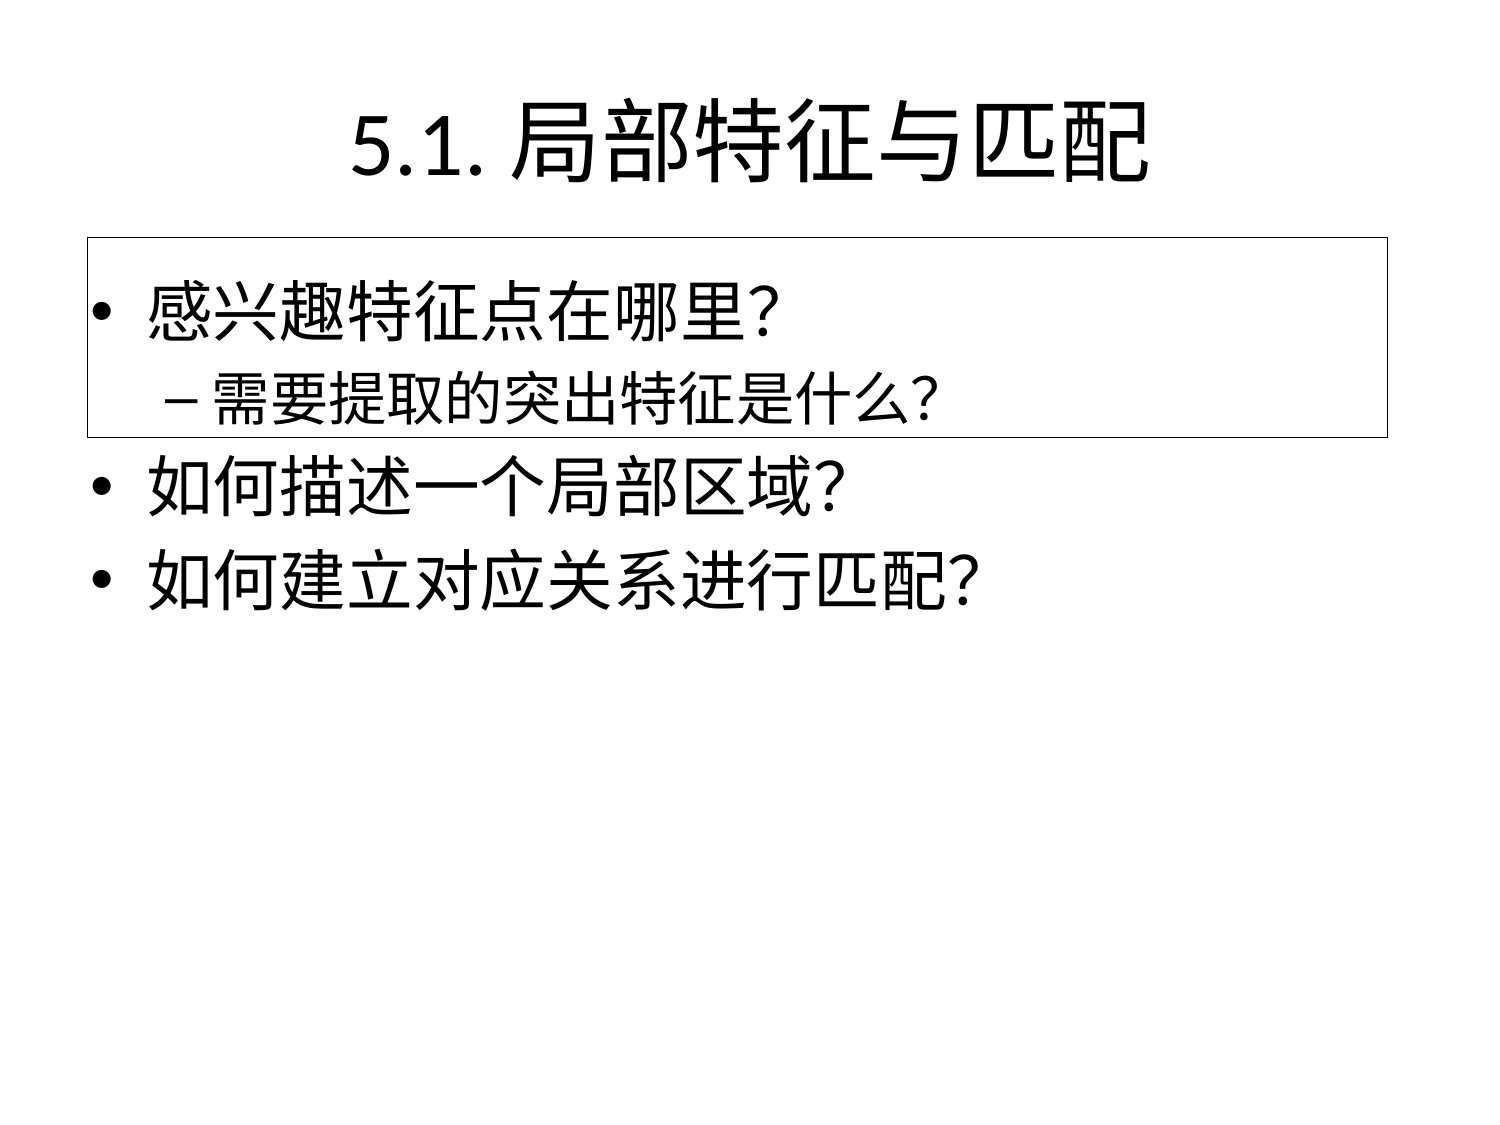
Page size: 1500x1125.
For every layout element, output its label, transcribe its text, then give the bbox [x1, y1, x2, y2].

text_box [87, 237, 1388, 438]
title 5.1.局部特征与匹配 [75, 45, 1425, 233]
list 感兴趣特征点在哪里？ 需要提取的突出特征是什么？ 如何描述一个局部区域？ 如何建立对应关系进行匹配？ [75, 262, 1425, 1005]
